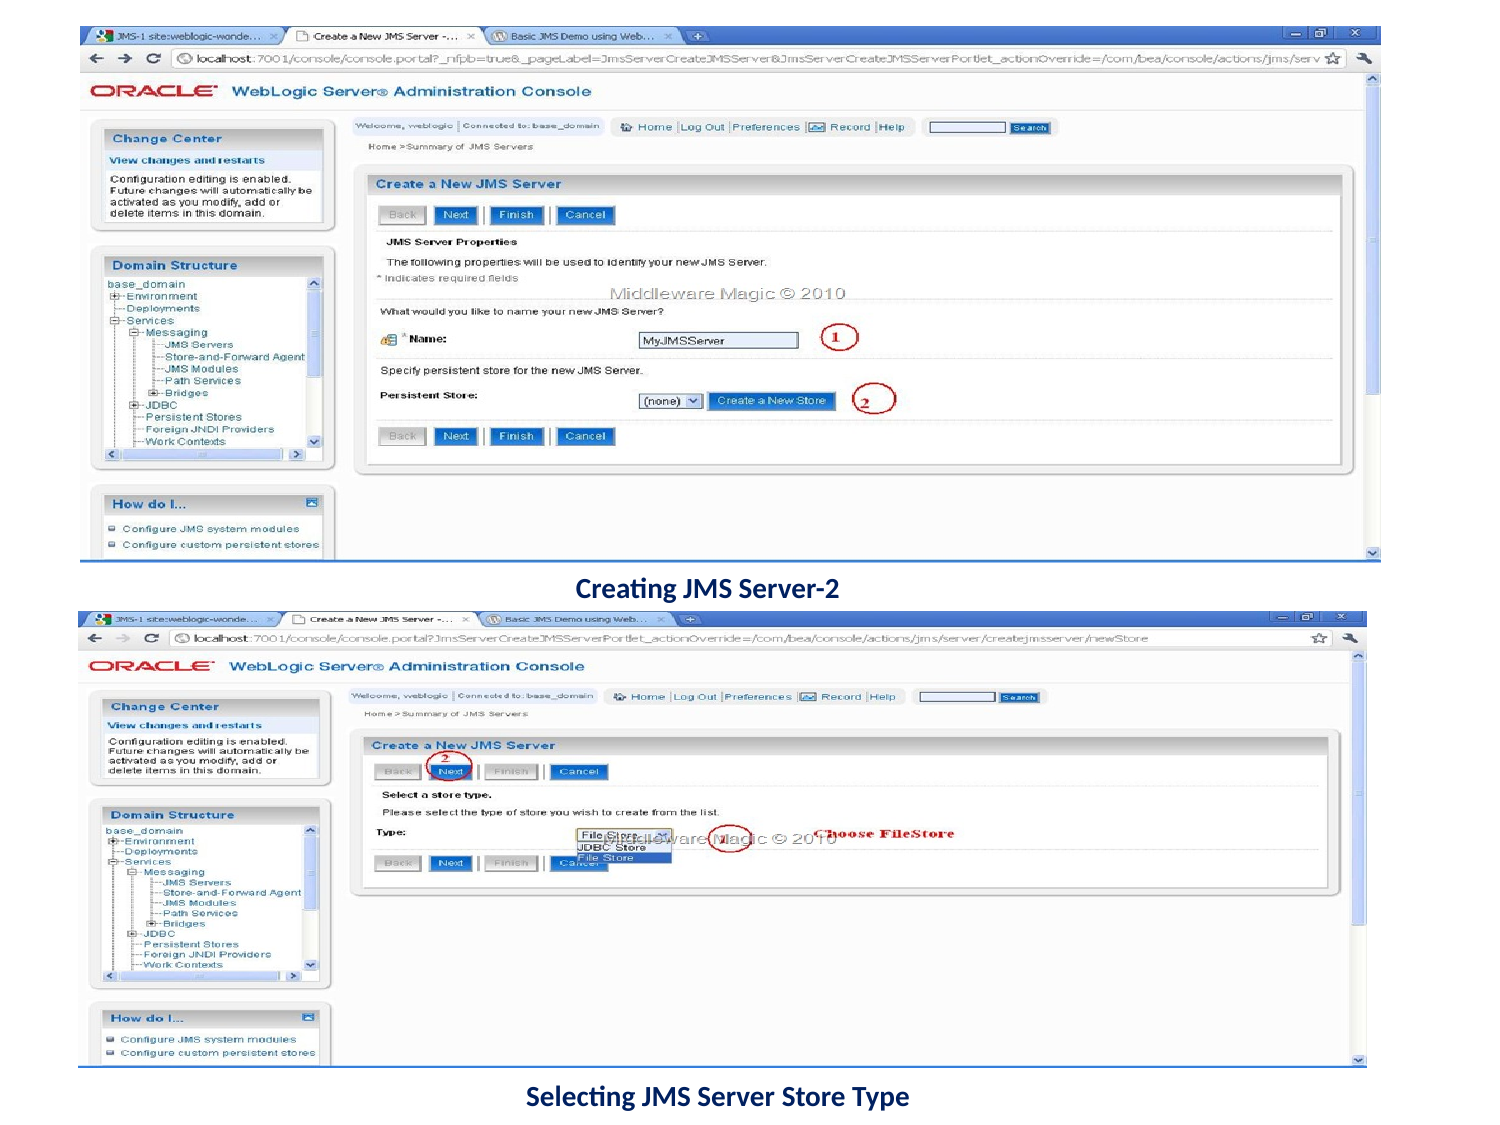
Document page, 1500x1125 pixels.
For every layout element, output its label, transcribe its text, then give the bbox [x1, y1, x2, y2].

picture [74, 609, 1376, 1071]
picture [74, 24, 1388, 563]
text_box Selecting JMS Server Store Type [511, 1079, 926, 1121]
text_box Creating JMS Server-2 [561, 572, 929, 608]
